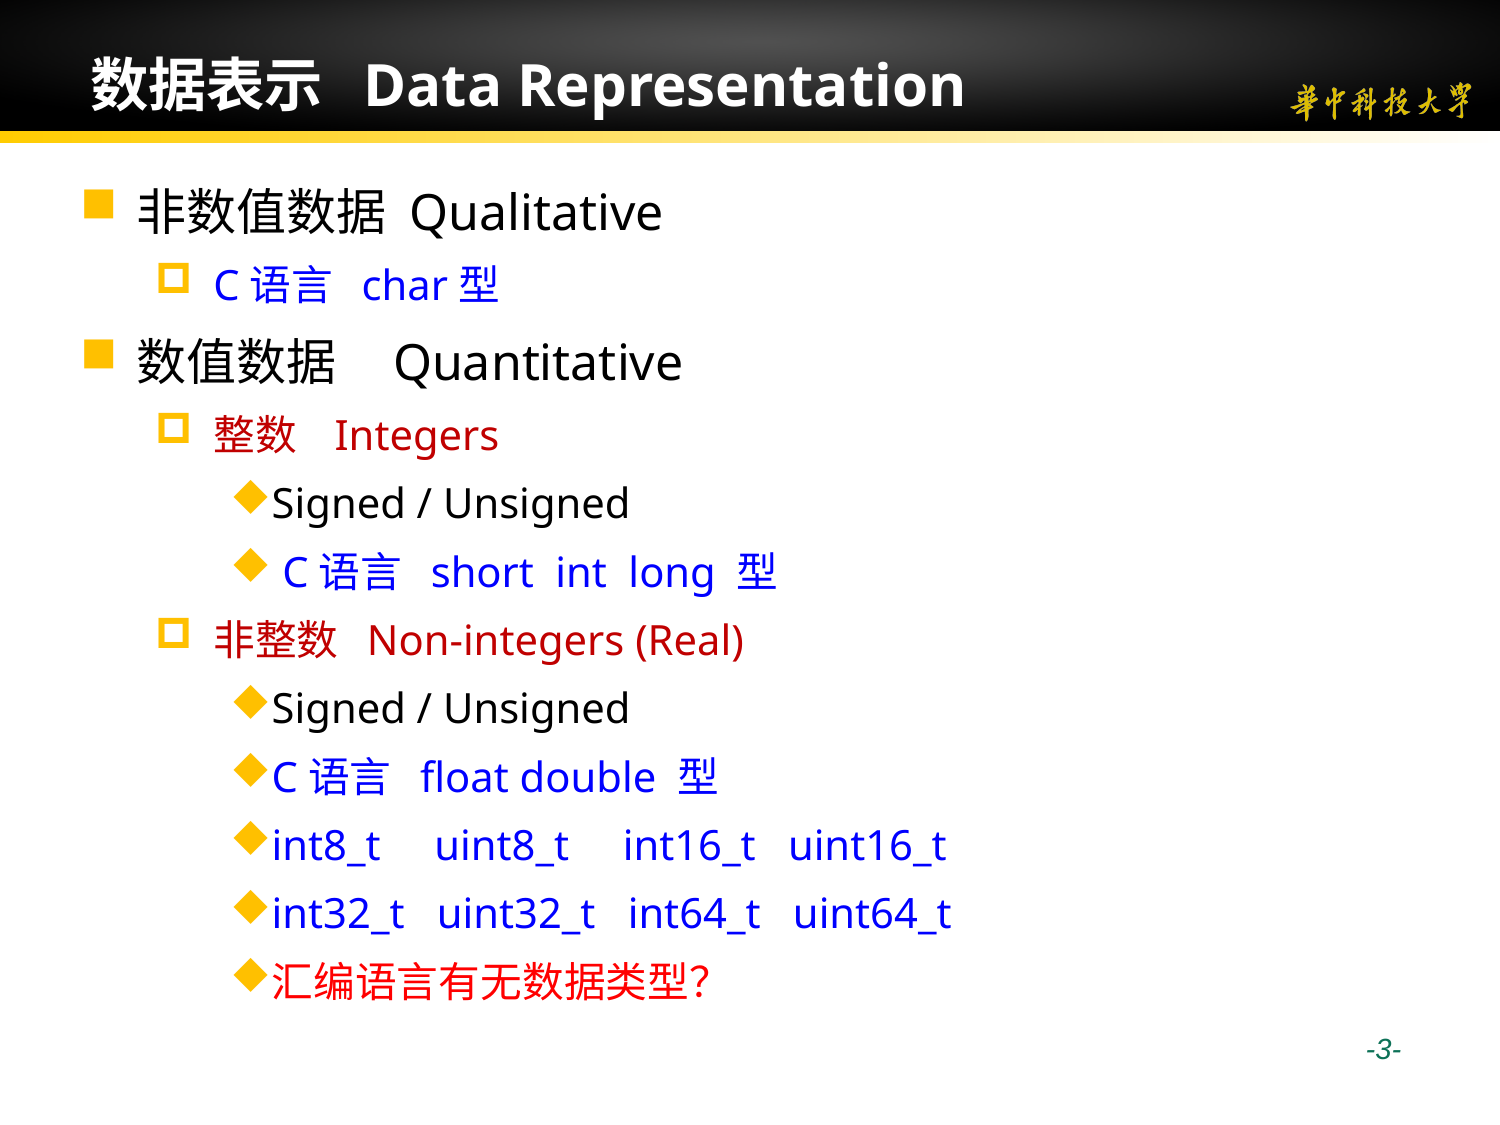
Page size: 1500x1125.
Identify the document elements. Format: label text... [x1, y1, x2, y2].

title 数据表示 Data Representation [74, 34, 1426, 131]
slide_number -3- [1257, 1023, 1425, 1102]
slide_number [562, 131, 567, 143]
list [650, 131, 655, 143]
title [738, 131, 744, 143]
picture [0, 0, 1500, 131]
list 非数值数据 Qualitative C语言 char型 数值数据 Quantitative 整数 Integers Signed / Unsigned C语言 short int long 型 非整数 Non-integers (Real) Signed / Unsigned C语言 float double 型 int8_t uint8_t int16_t uint16_t int32_t uint32_t int64_t uint64_t 汇编语言有无数据类型？ [64, 160, 1414, 988]
